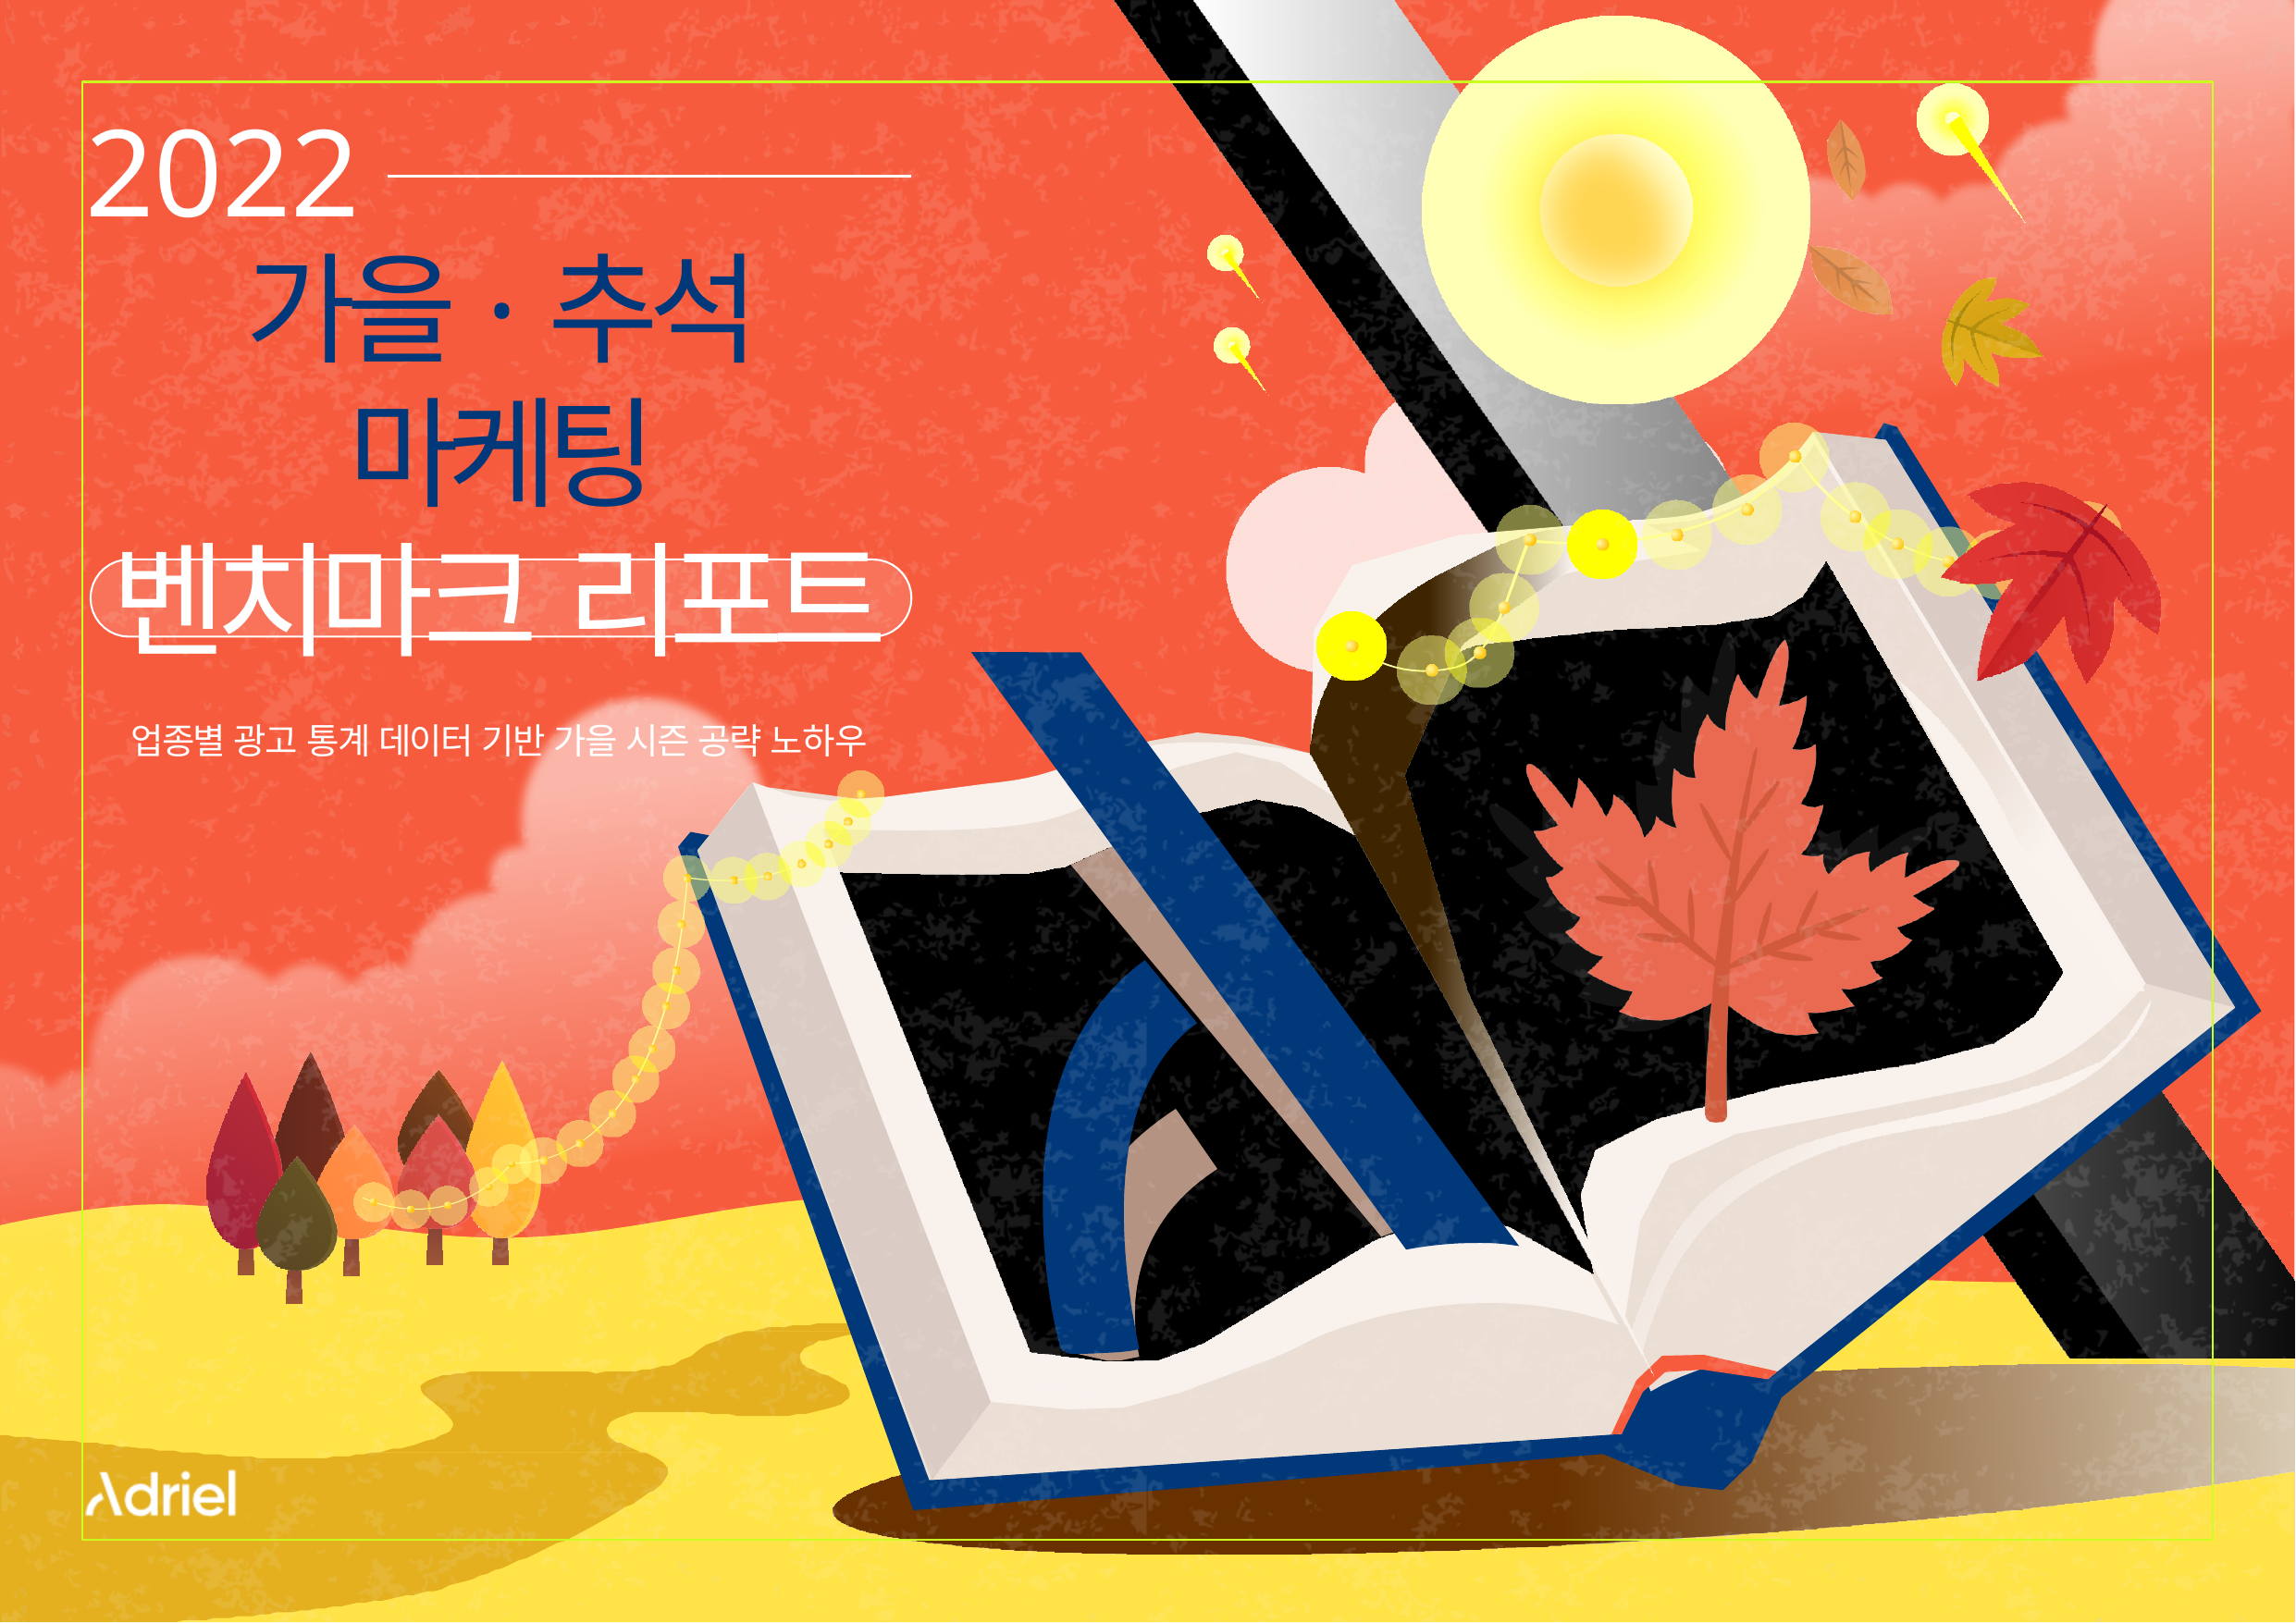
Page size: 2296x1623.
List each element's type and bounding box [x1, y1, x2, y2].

text_box [80, 80, 2215, 1542]
text_box [2, 0, 2294, 1623]
text_box [89, 16, 1810, 78]
